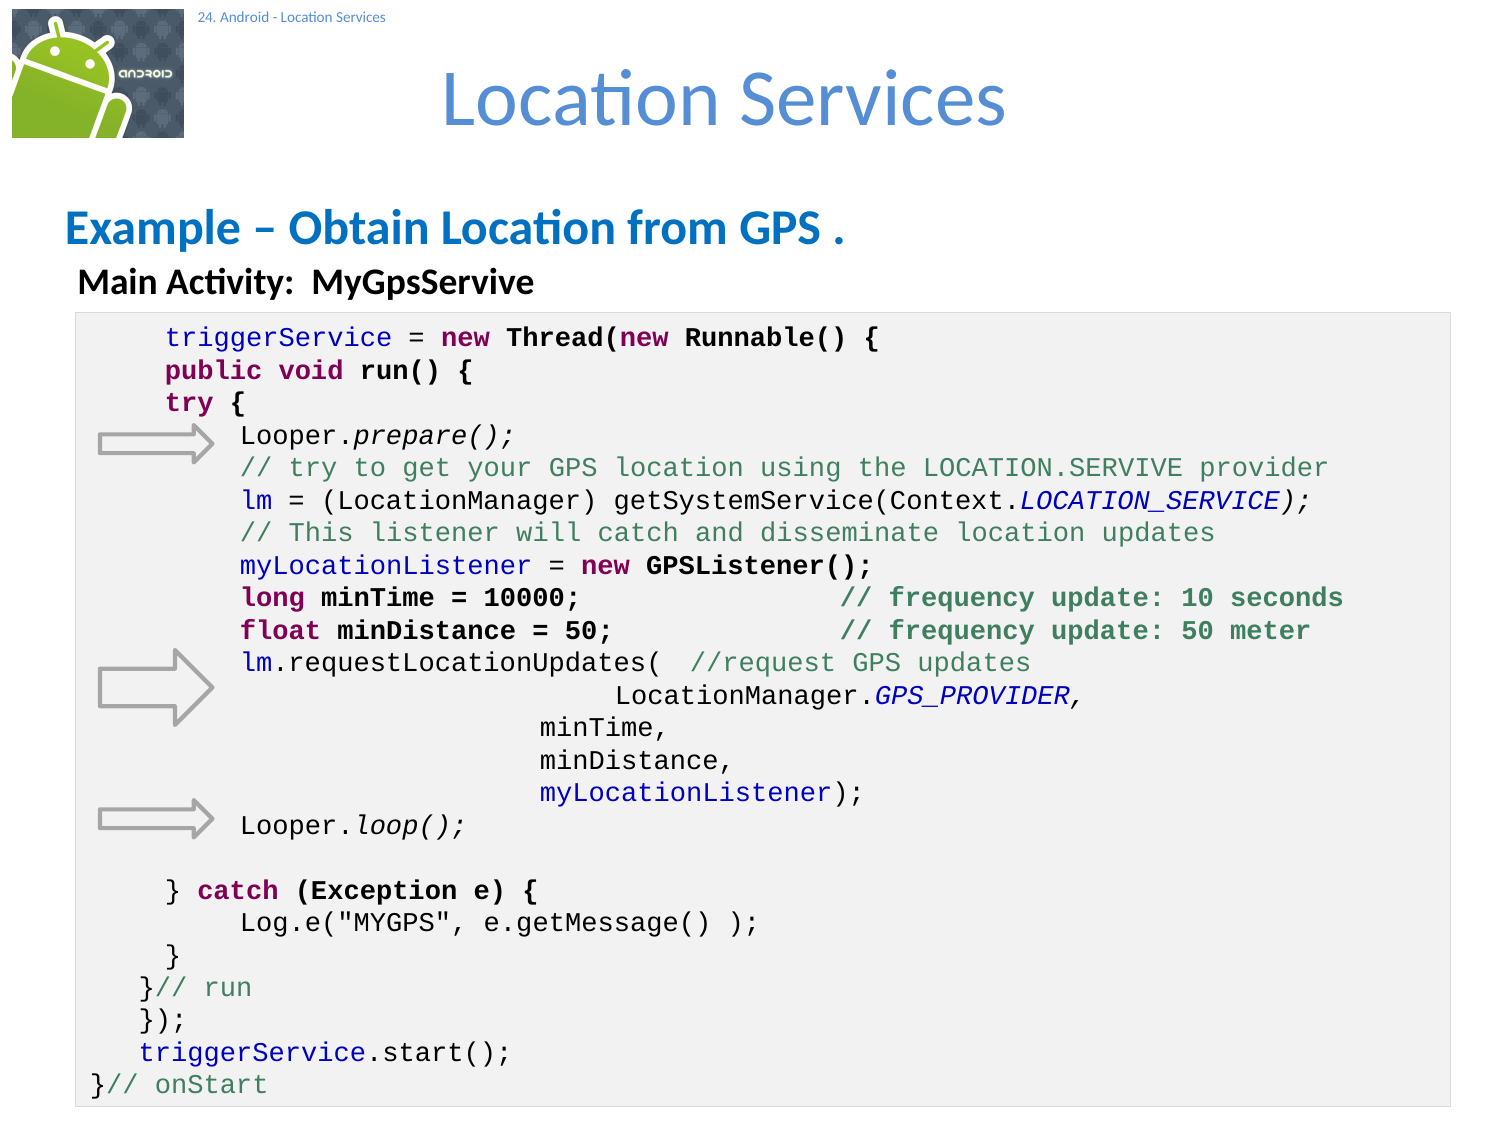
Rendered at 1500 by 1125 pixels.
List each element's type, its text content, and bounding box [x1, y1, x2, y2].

text_box [97, 648, 215, 727]
text_box triggerService = new Thread(new Runnable() { public void run() { try { Looper.prepare(); // try to get your GPS location using the LOCATION.SERVIVE provider lm = (LocationManager) getSystemService(Context.LOCATION_SERVICE); // This listener will catch and disseminate location updates myLocationListener = new GPSListener(); long minTime = 10000; // frequency update: 10 seconds float minDistance = 50; // frequency update: 50 meter lm.requestLocationUpdates( //request GPS updates LocationManager.GPS_PROVIDER, minTime, minDistance, myLocationListener); Looper.loop(); } catch (Exception e) { Log.e("MYGPS", e.getMessage() ); } }// run }); triggerService.start(); }// onStart [75, 312, 1450, 1107]
text_box Main Activity: MyGpsServive [62, 249, 863, 310]
text_box [97, 798, 215, 840]
text_box Example – Obtain Location from GPS . [49, 187, 1400, 263]
text_box [97, 423, 215, 465]
text_box 24. Android - Location Services Location Services [49, 7, 1400, 150]
picture [12, 9, 184, 138]
